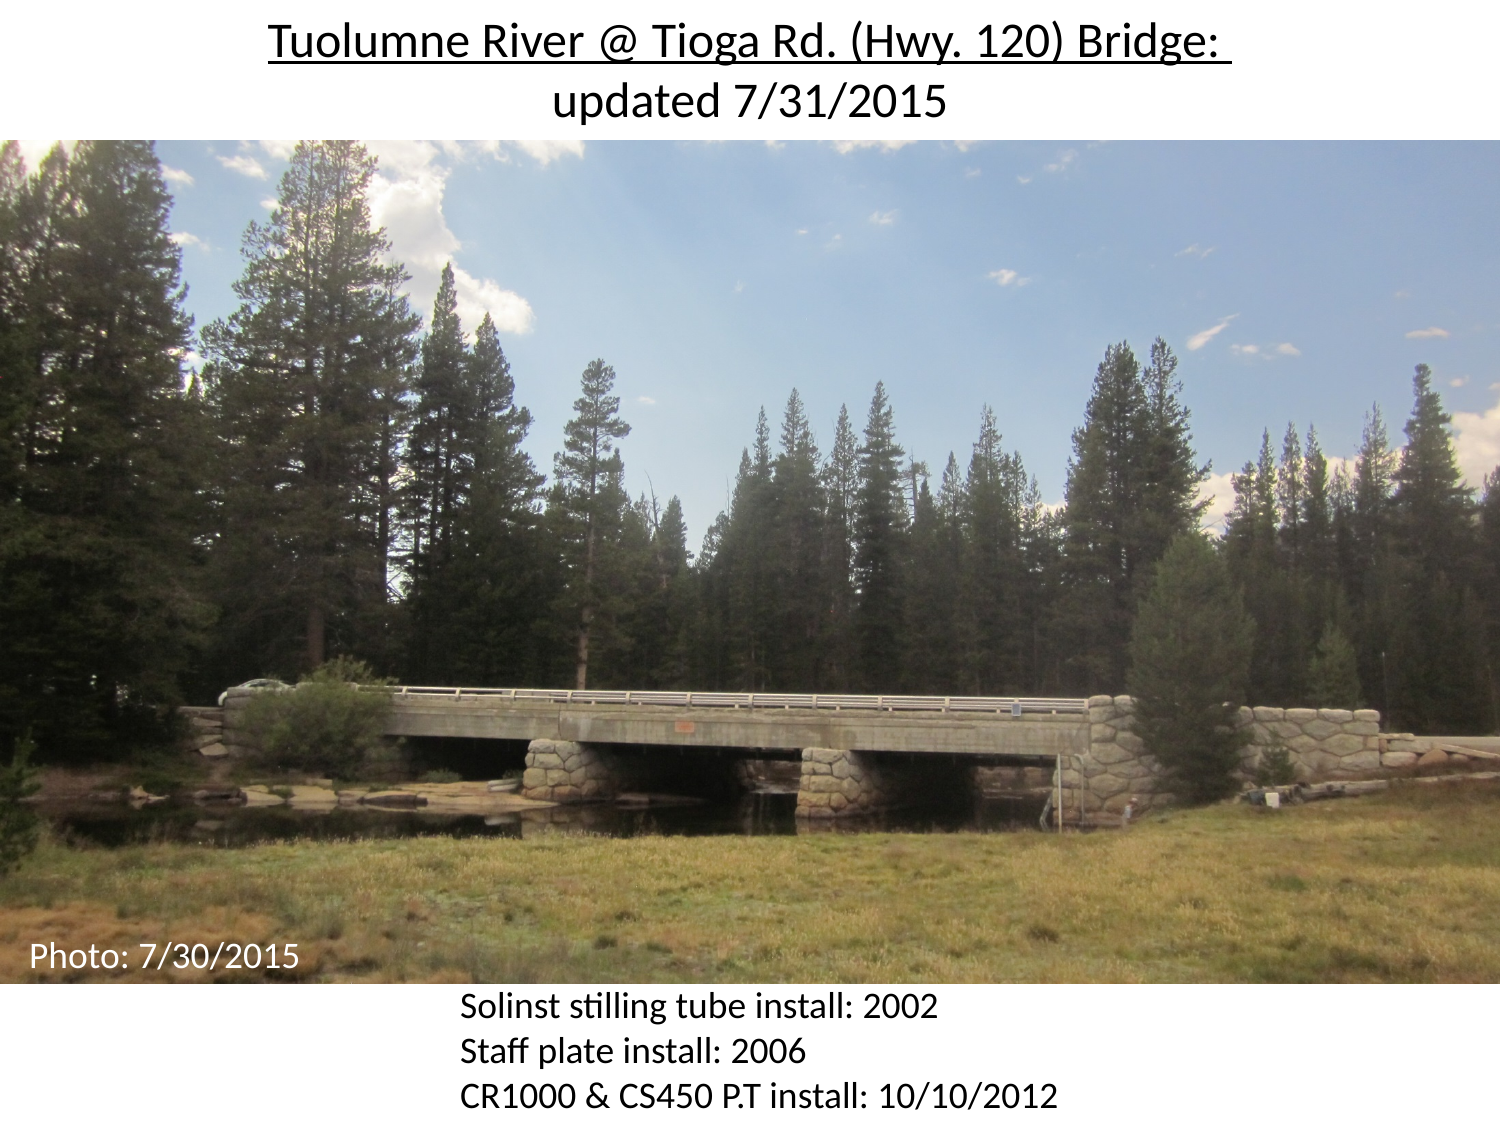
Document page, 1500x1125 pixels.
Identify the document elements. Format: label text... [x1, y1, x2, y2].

text_box Tuolumne River @ Tioga Rd. (Hwy. 120) Bridge: updated 7/31/2015 [252, 0, 1248, 135]
picture [0, 140, 1500, 985]
text_box Solinst stilling tube install: 2002 Staff plate install: 2006 CR1000 & CS450 P.T install: 10/10/2012 [445, 993, 1074, 1124]
